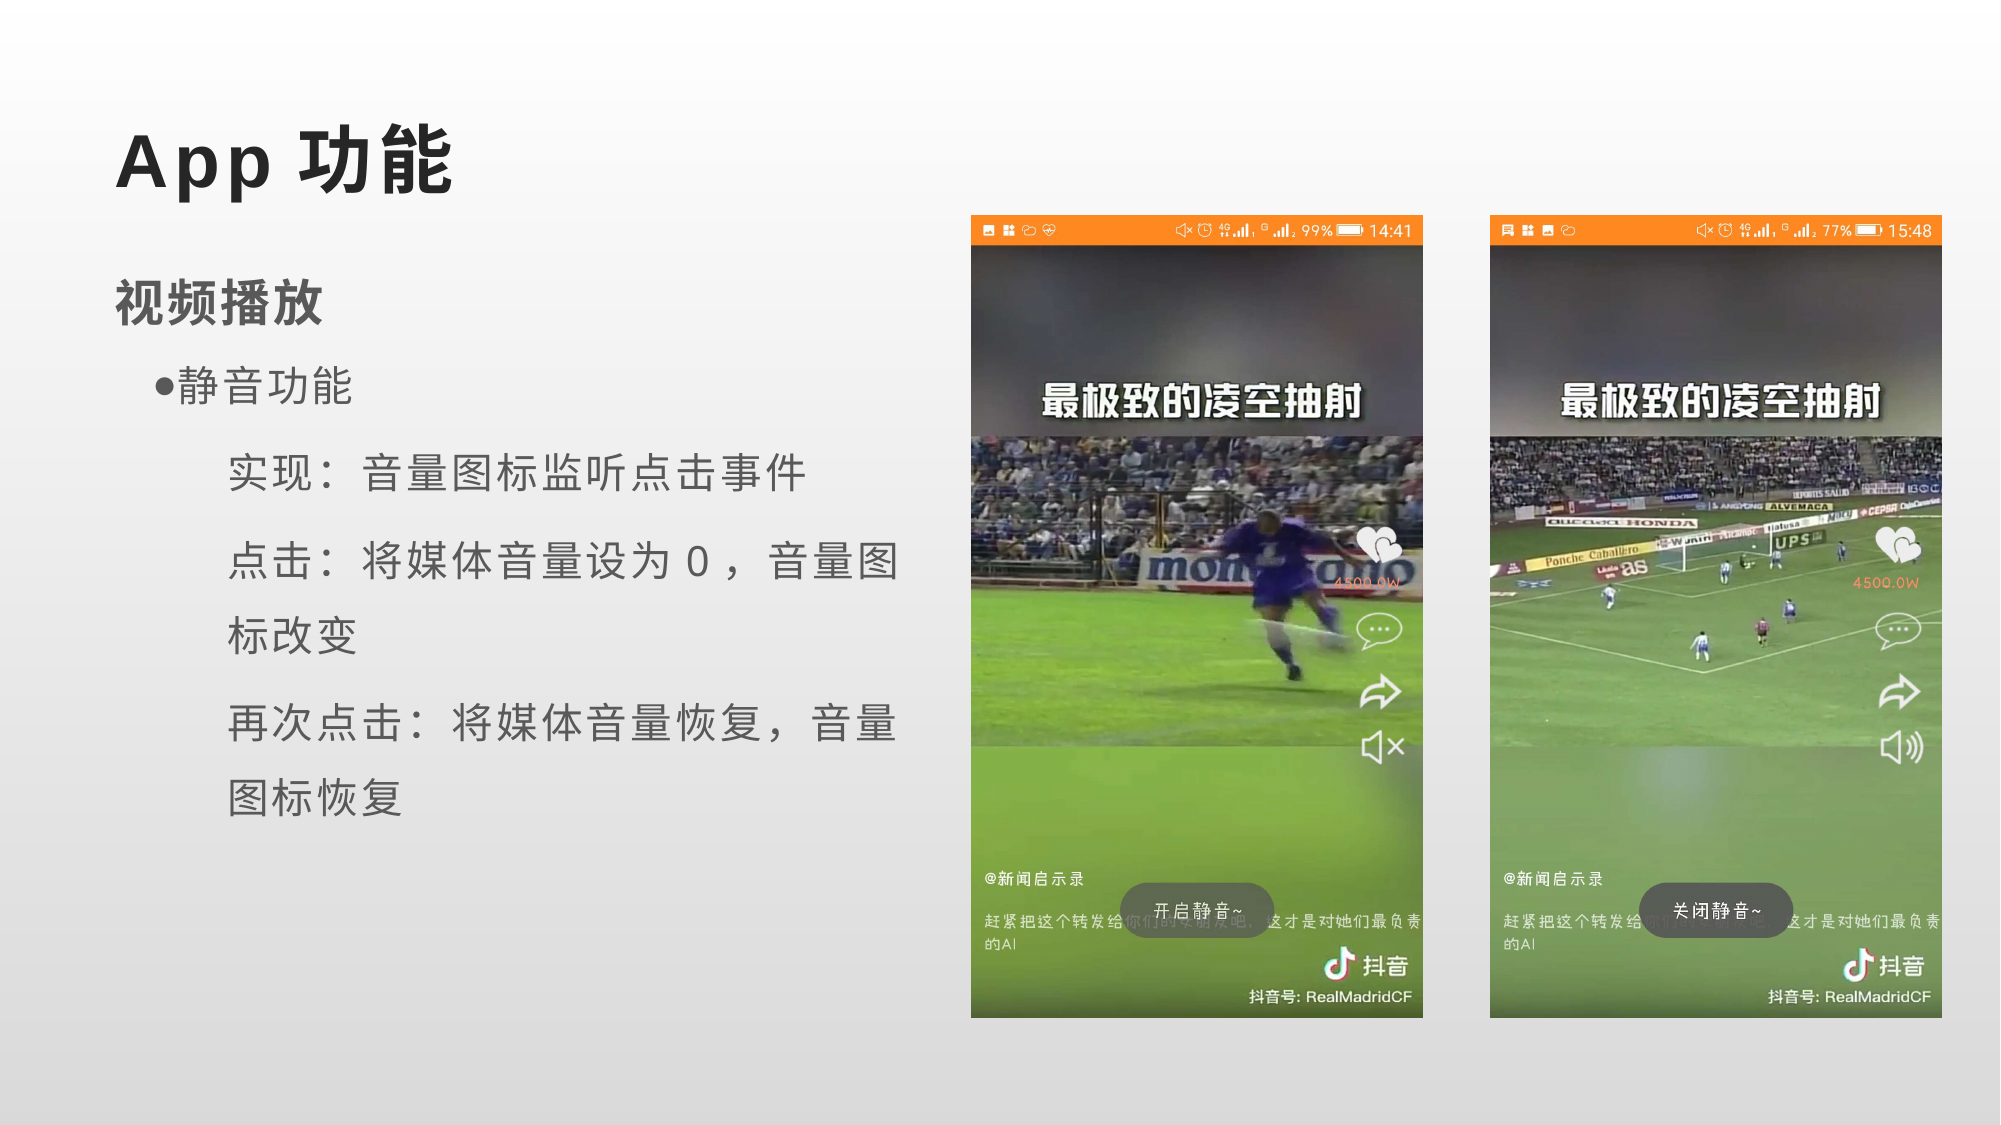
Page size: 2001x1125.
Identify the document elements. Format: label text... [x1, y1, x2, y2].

list 视频播放 静音功能 实现：音量图标监听点击事件 点击：将媒体音量设为0，音量图标改变 再次点击：将媒体音量恢复，音量图标恢复 [99, 246, 949, 1026]
picture [971, 215, 1423, 1018]
title App功能 [99, 99, 1900, 216]
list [1490, 215, 1942, 1018]
